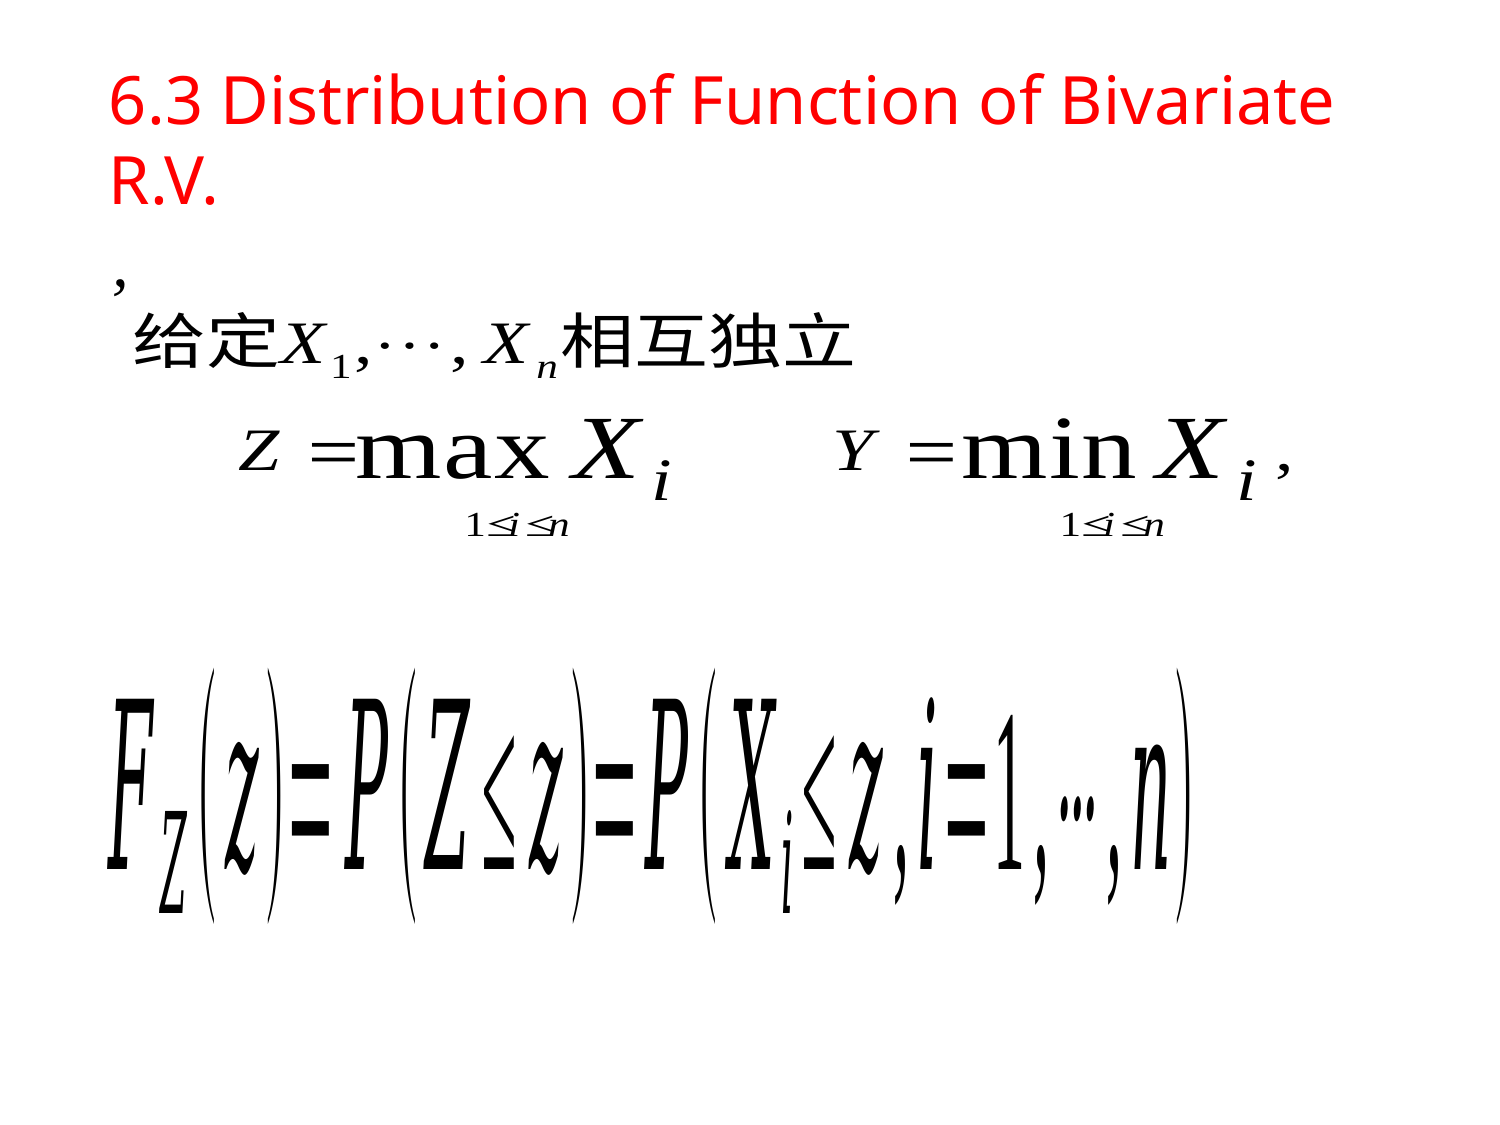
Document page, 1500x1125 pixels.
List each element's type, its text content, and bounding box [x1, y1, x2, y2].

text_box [98, 212, 1309, 552]
title 6.3 Distribution of Function of Bivariate R.V. [94, 50, 1407, 250]
